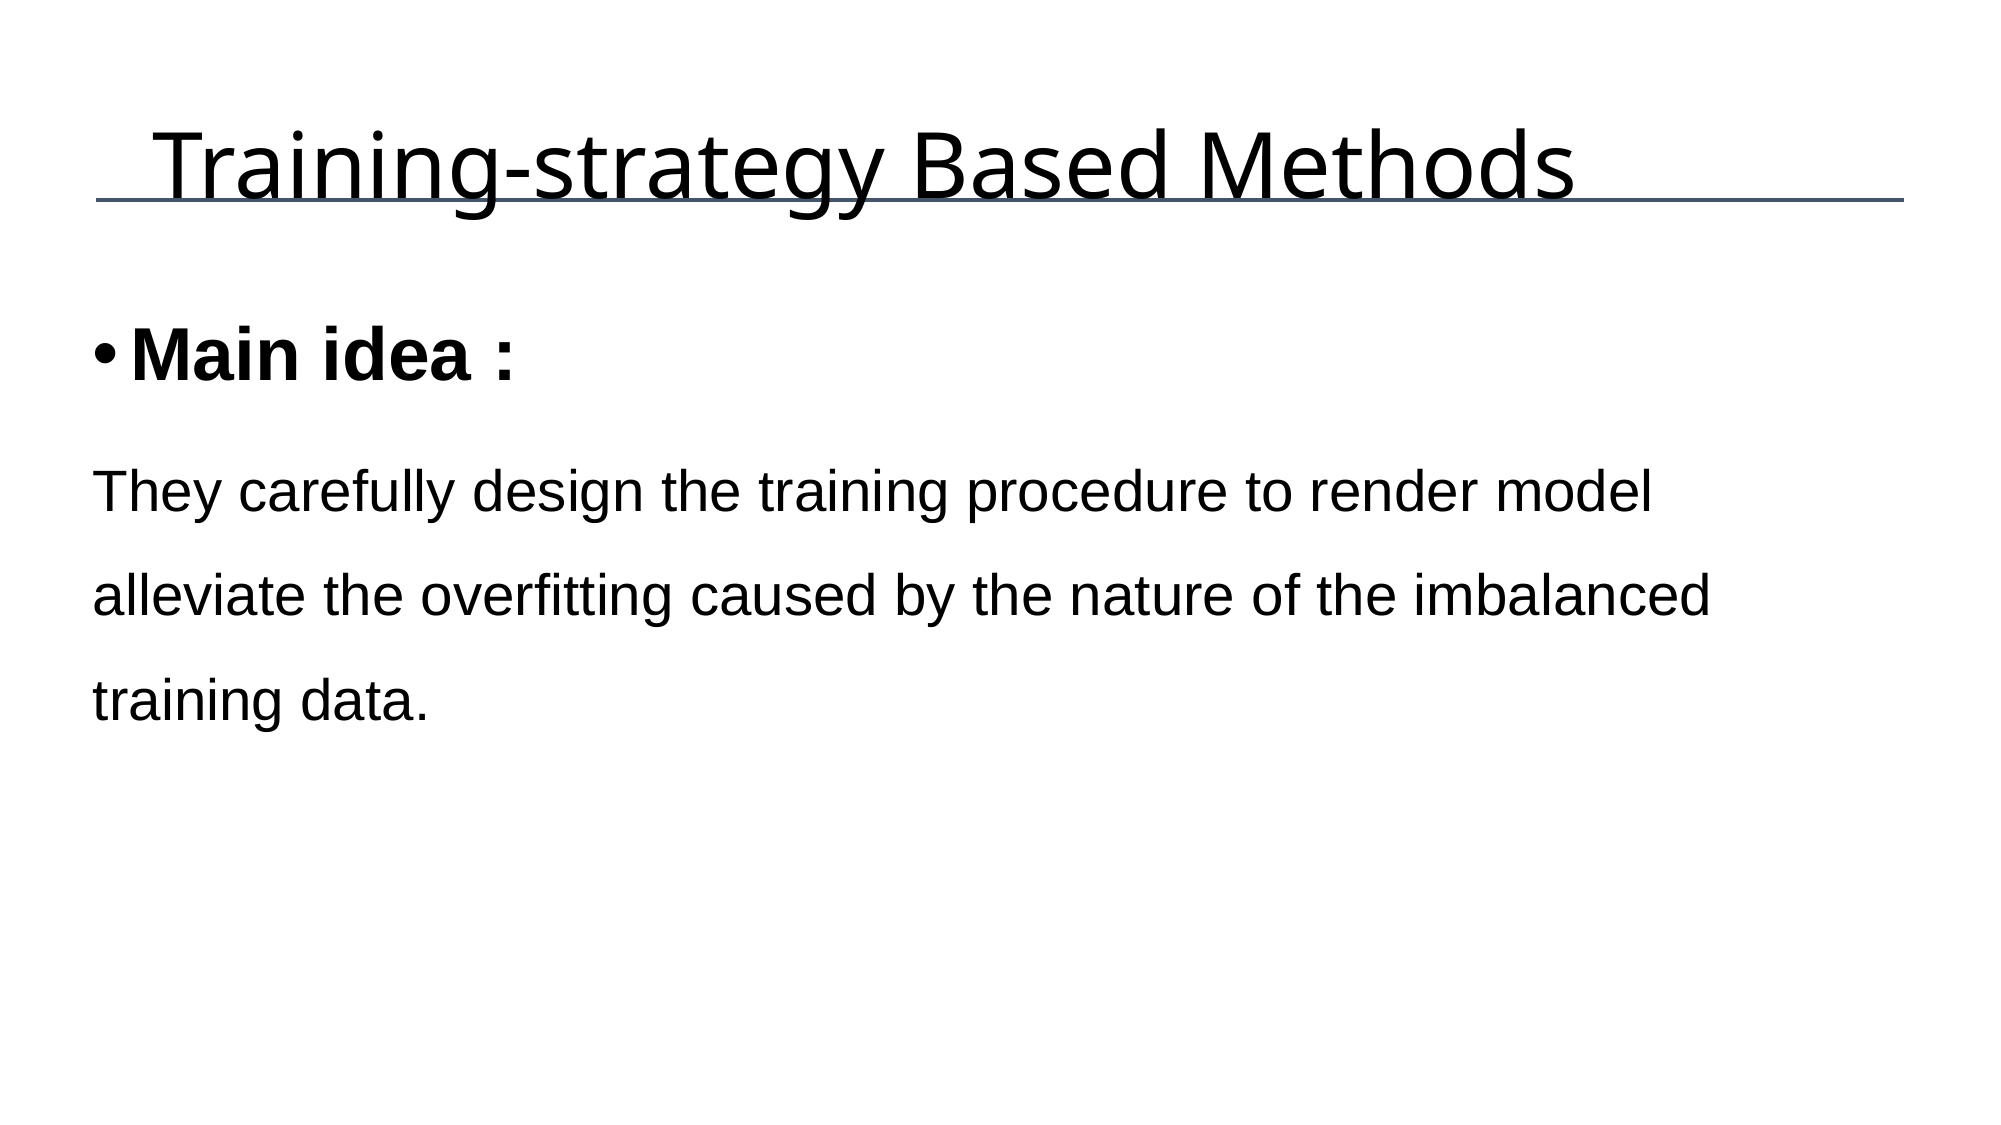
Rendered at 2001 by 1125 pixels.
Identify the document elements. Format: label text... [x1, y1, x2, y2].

list Main idea : They carefully design the training procedure to render model alleviate the overfitting caused by the nature of the imbalanced training data. [77, 308, 1886, 1102]
title Training-strategy Based Methods [137, 59, 1863, 278]
